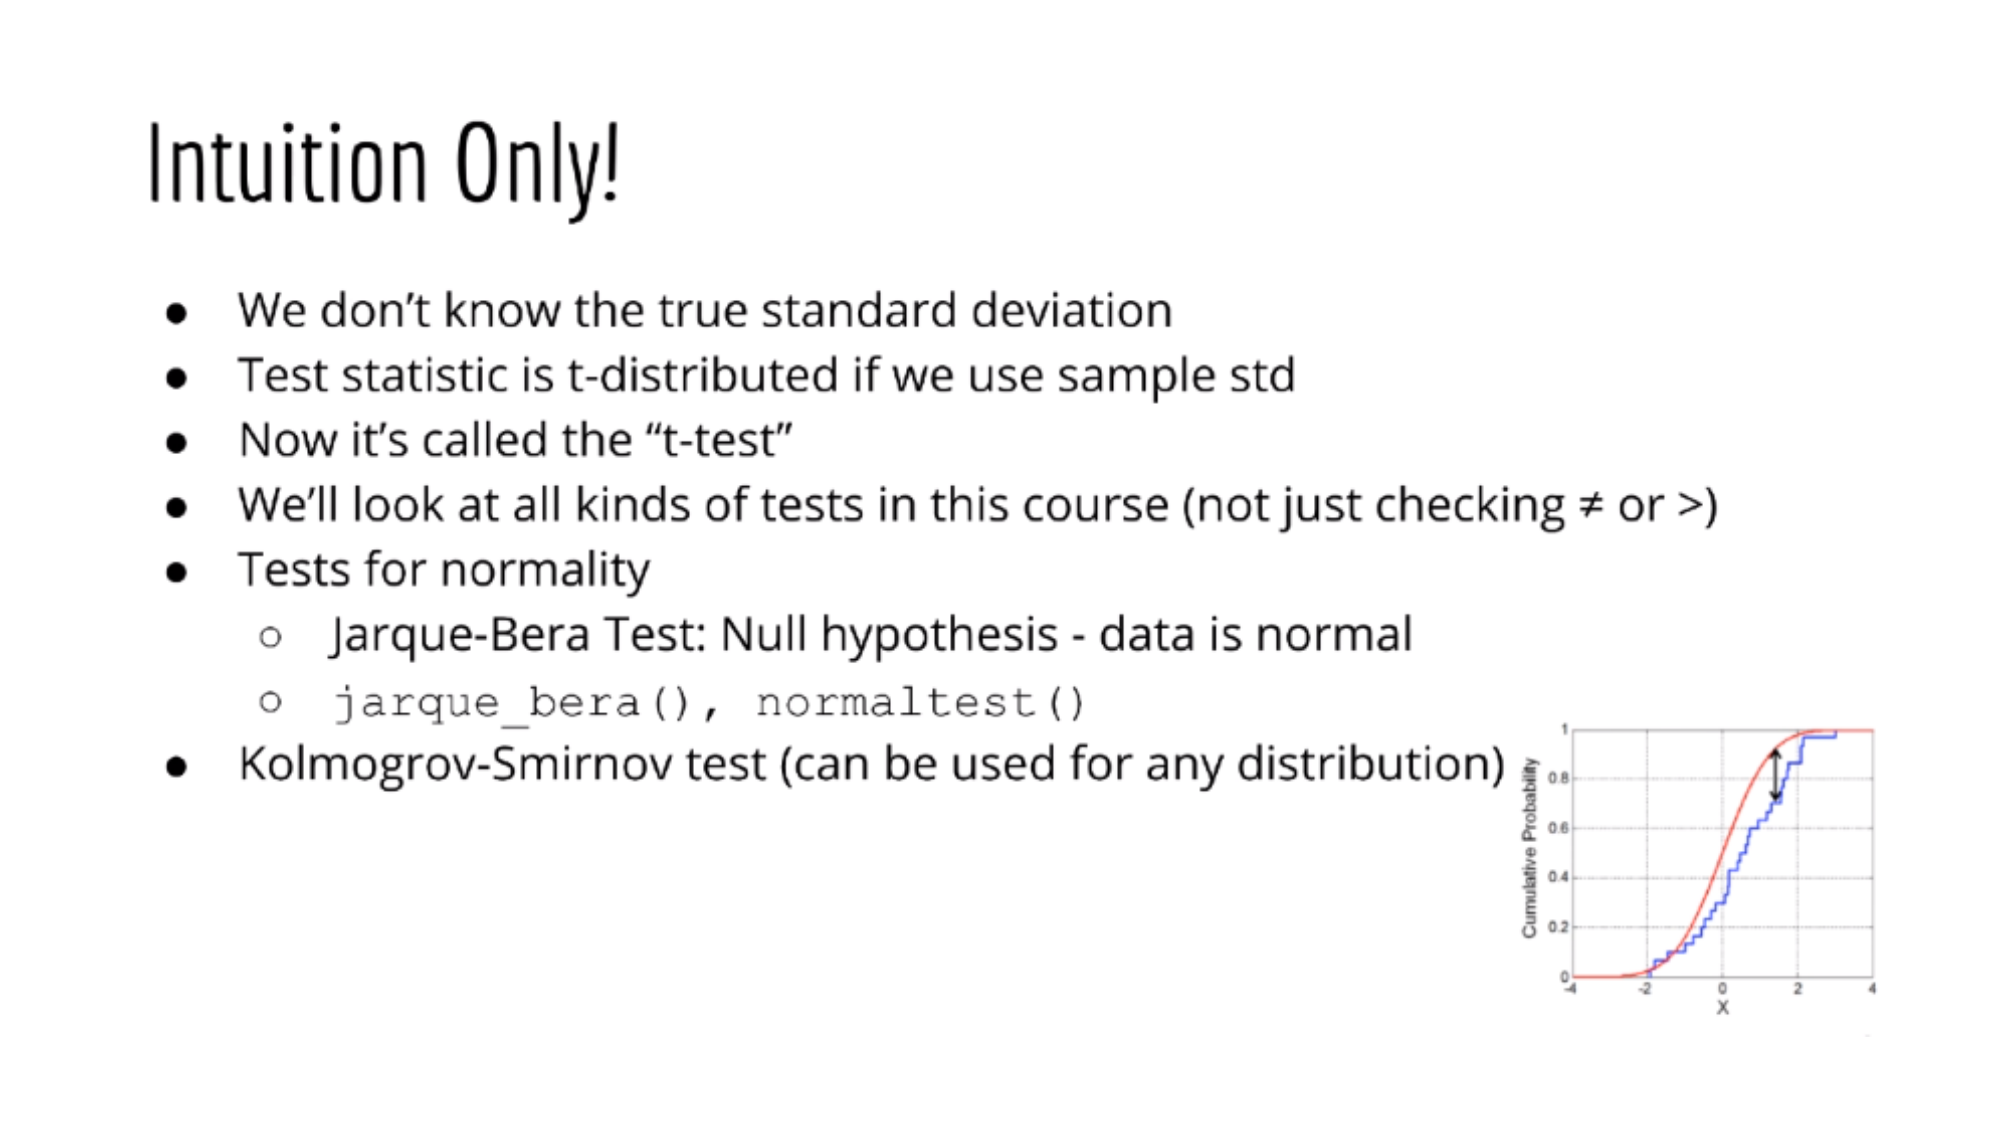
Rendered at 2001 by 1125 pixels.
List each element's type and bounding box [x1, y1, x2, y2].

picture [105, 92, 1902, 1037]
